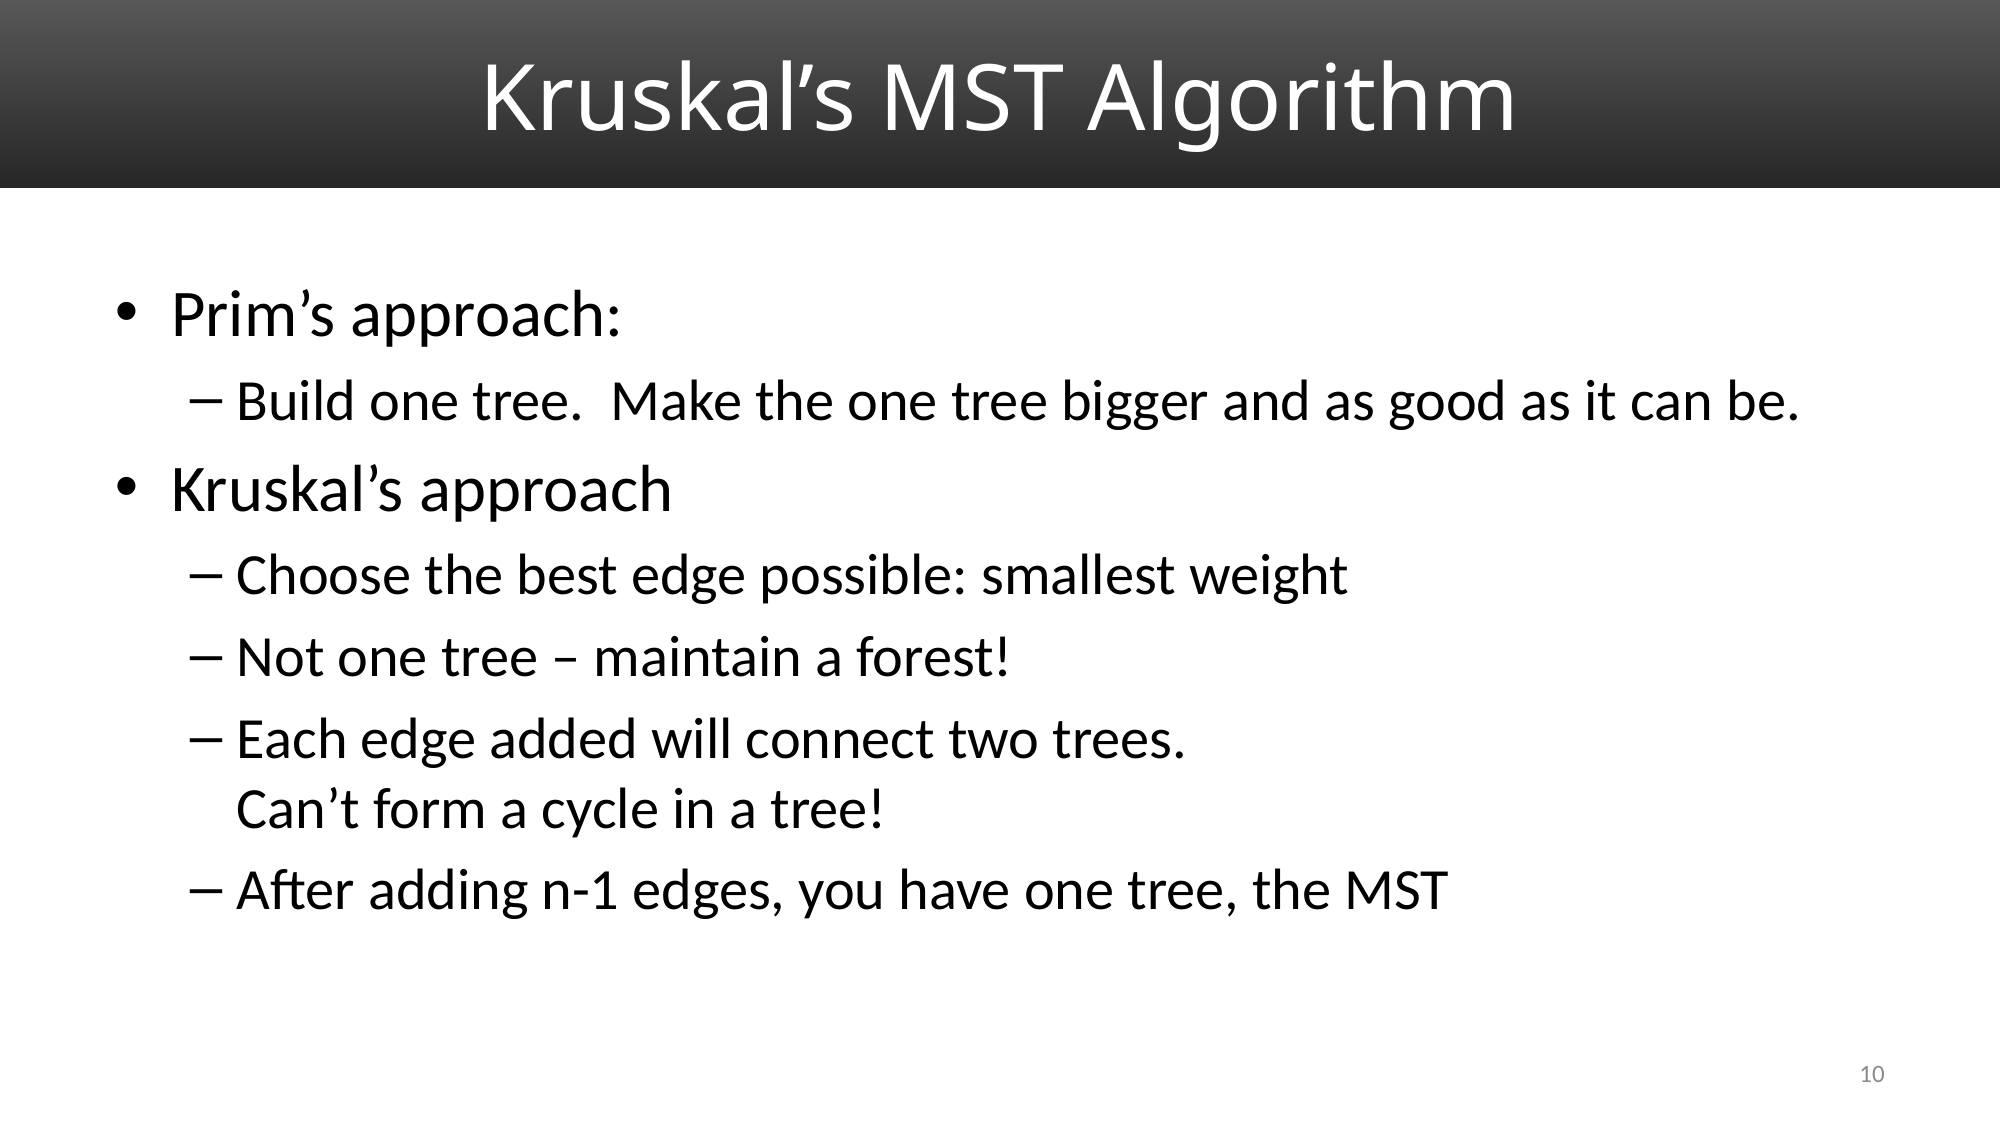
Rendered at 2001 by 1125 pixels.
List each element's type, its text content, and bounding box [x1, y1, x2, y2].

title Kruskal’s MST Algorithm [99, 24, 1900, 163]
slide_number 10 [1433, 1042, 1900, 1103]
list Prim’s approach: Build one tree. Make the one tree bigger and as good as it can be. Kruskal’s approach Choose the best edge possible: smallest weight Not one tree – maintain a forest! Each edge added will connect two trees. Can’t form a cycle in a tree! After adding n-1 edges, you have one tree, the MST [99, 262, 1900, 1005]
